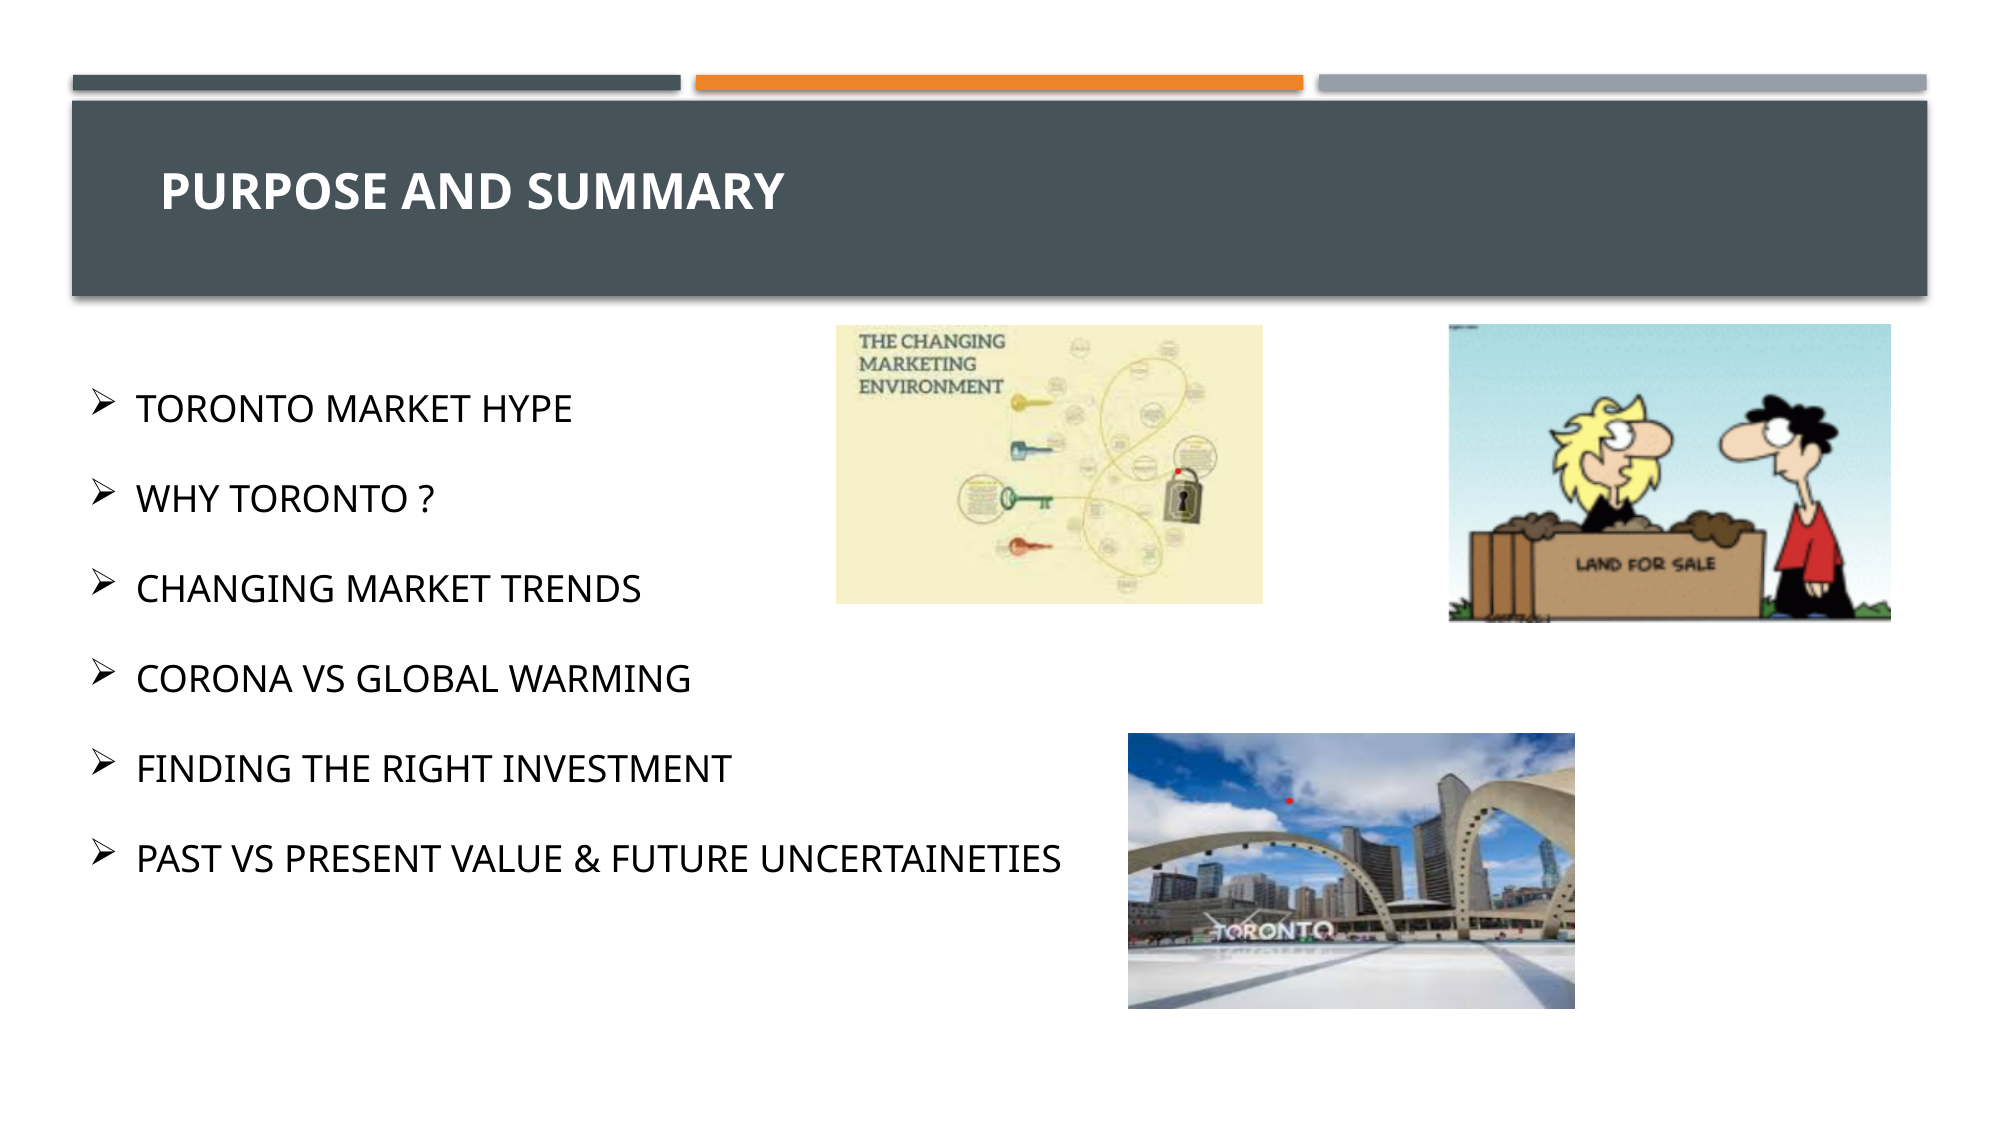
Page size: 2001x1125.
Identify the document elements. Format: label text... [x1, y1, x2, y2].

picture [1446, 323, 1892, 624]
text_box PURPOSE AND SUMMARY [144, 152, 1798, 228]
picture [1128, 731, 1575, 1009]
picture [836, 323, 1264, 604]
text_box TORONTO MARKET HYPE WHY TORONTO ? CHANGING MARKET TRENDS CORONA VS GLOBAL WARMING FINDING THE RIGHT INVESTMENT PAST VS PRESENT VALUE & FUTURE UNCERTAINETIES [74, 377, 1914, 887]
